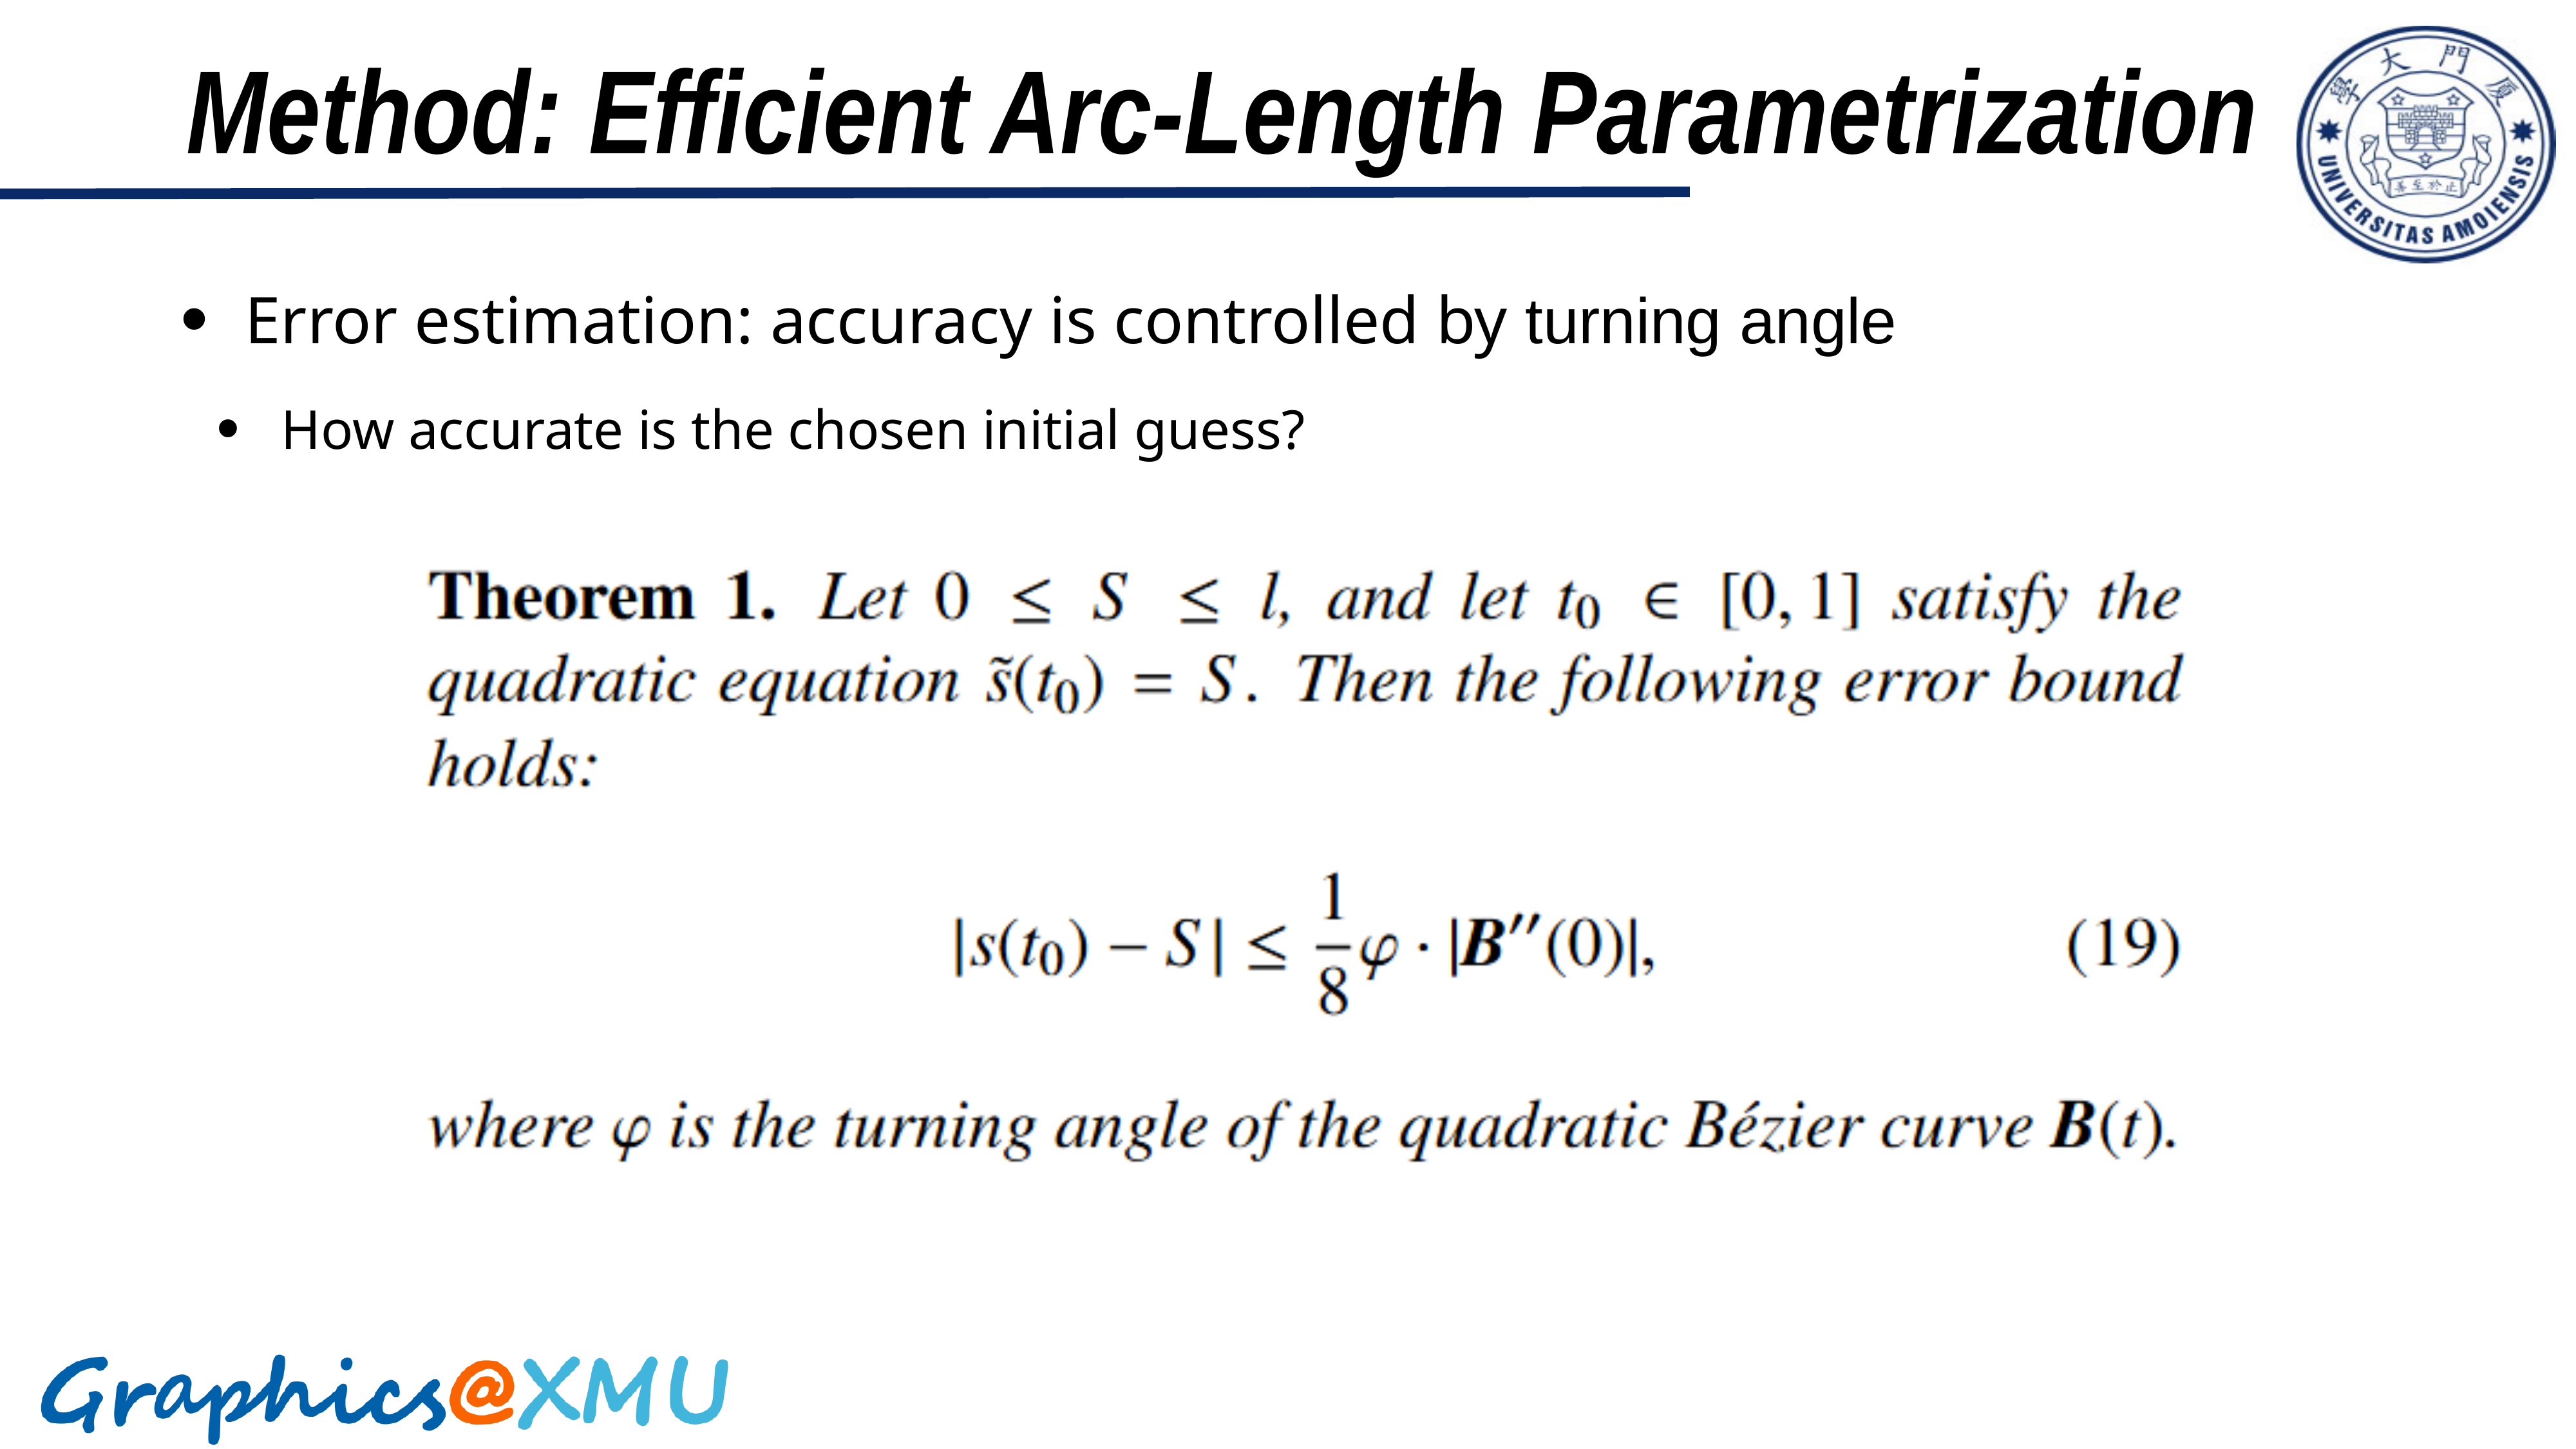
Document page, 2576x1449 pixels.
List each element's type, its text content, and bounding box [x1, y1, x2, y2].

picture [2296, 26, 2557, 263]
text_box [187, 241, 2420, 1433]
picture [402, 549, 2206, 1213]
picture [28, 1341, 737, 1448]
text_box Method: Efficient Arc-Length Parametrization [76, 26, 2296, 187]
